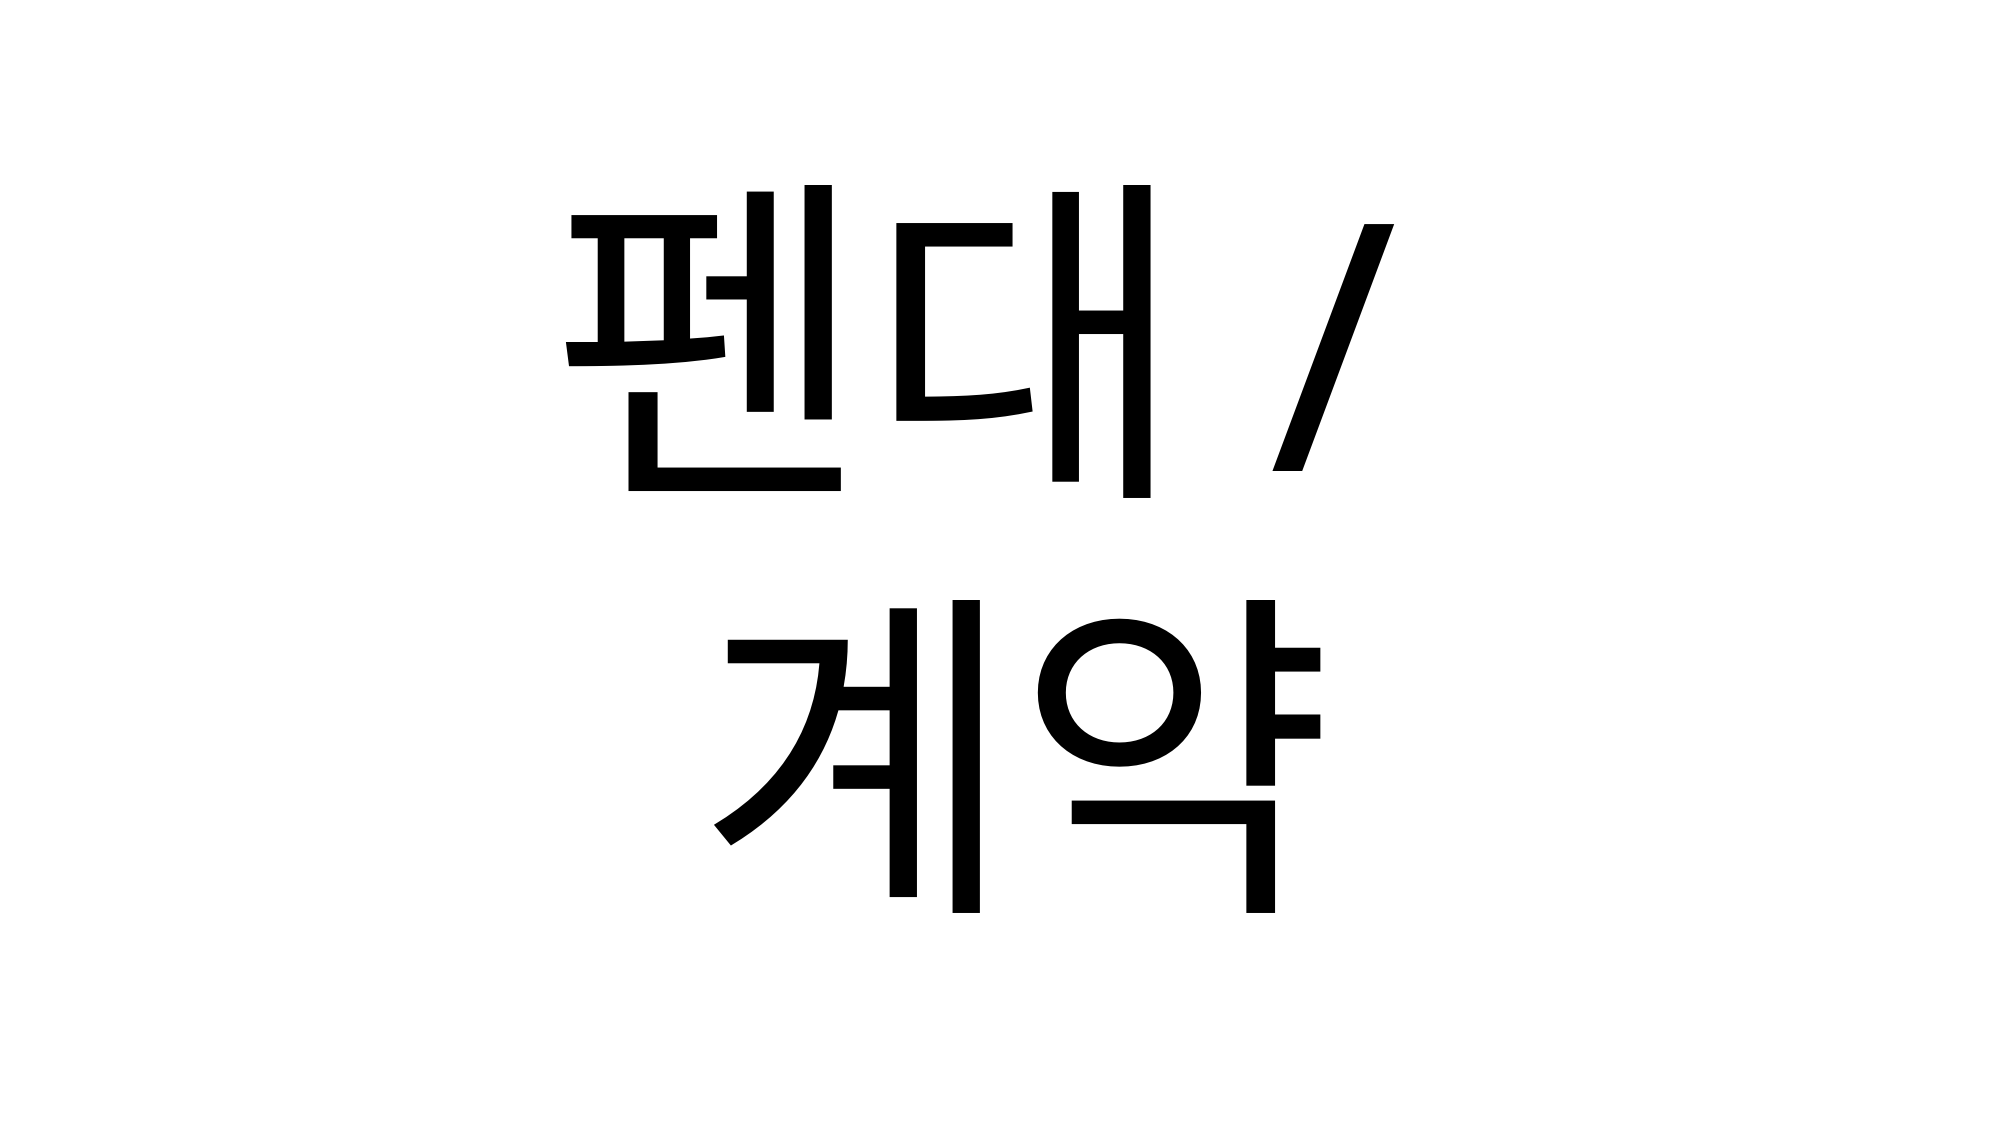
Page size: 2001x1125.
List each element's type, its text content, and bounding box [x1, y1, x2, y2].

text_box 펜대/계약 [222, 213, 1809, 870]
